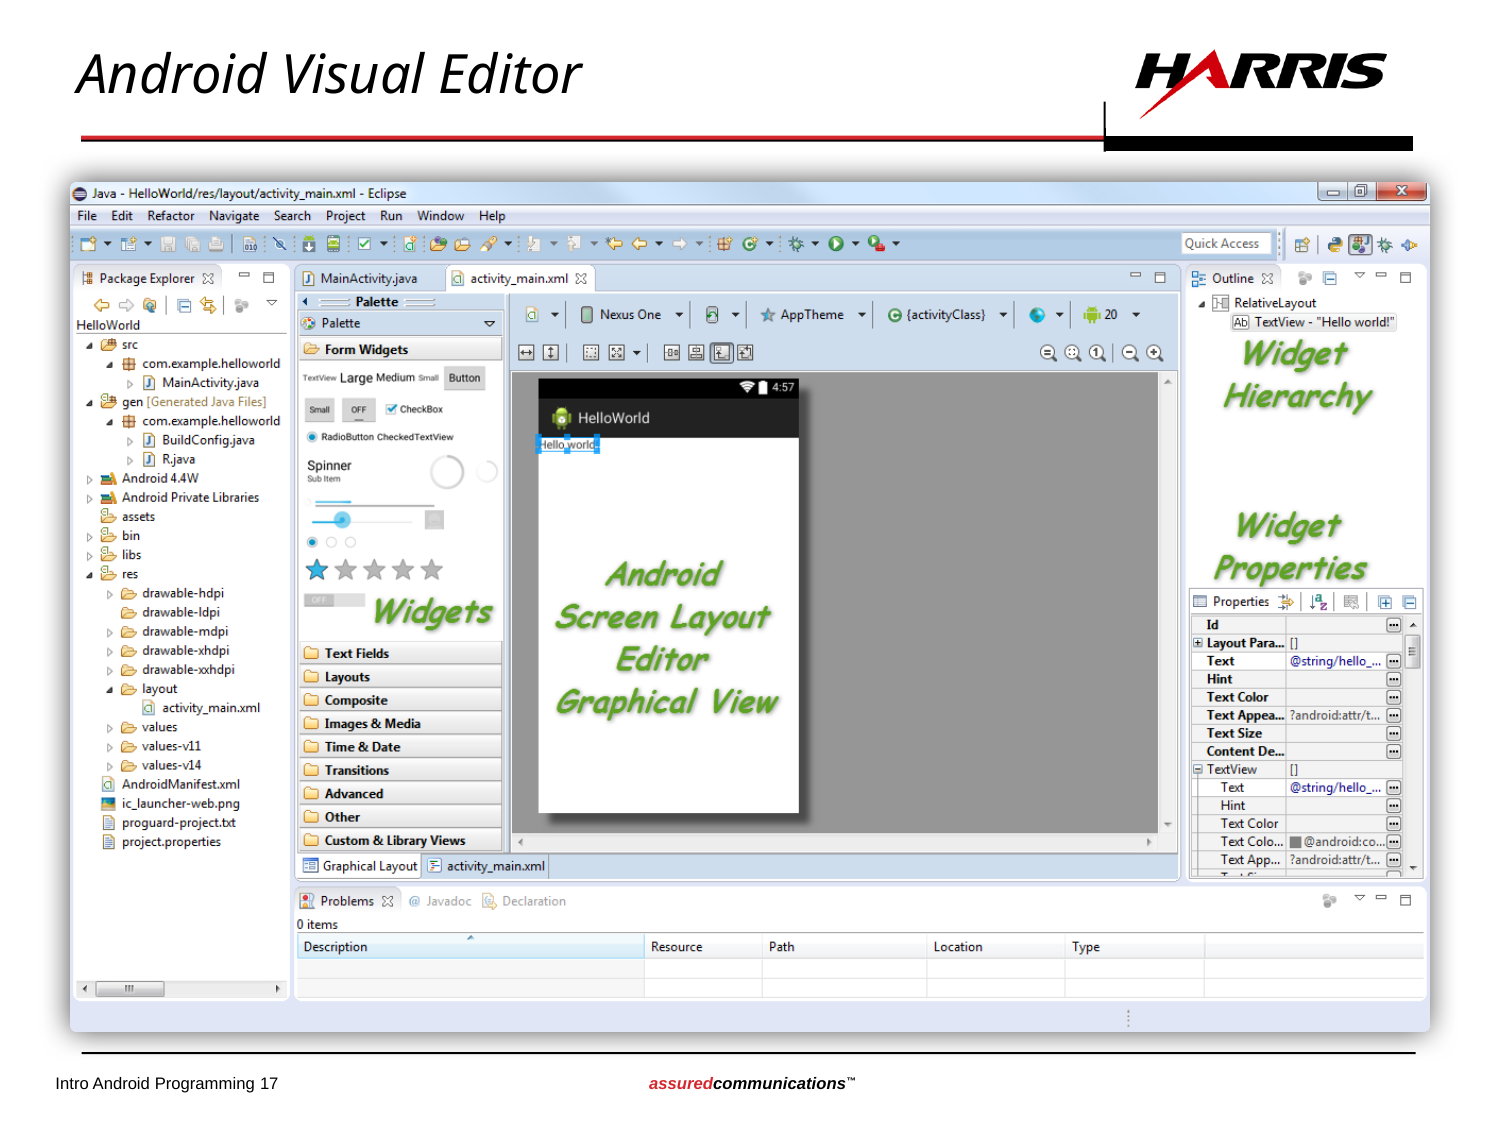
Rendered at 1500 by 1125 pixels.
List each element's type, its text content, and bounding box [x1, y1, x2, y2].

picture [1135, 49, 1387, 119]
title Android Visual Editor [62, 27, 951, 117]
picture [70, 182, 1430, 1033]
